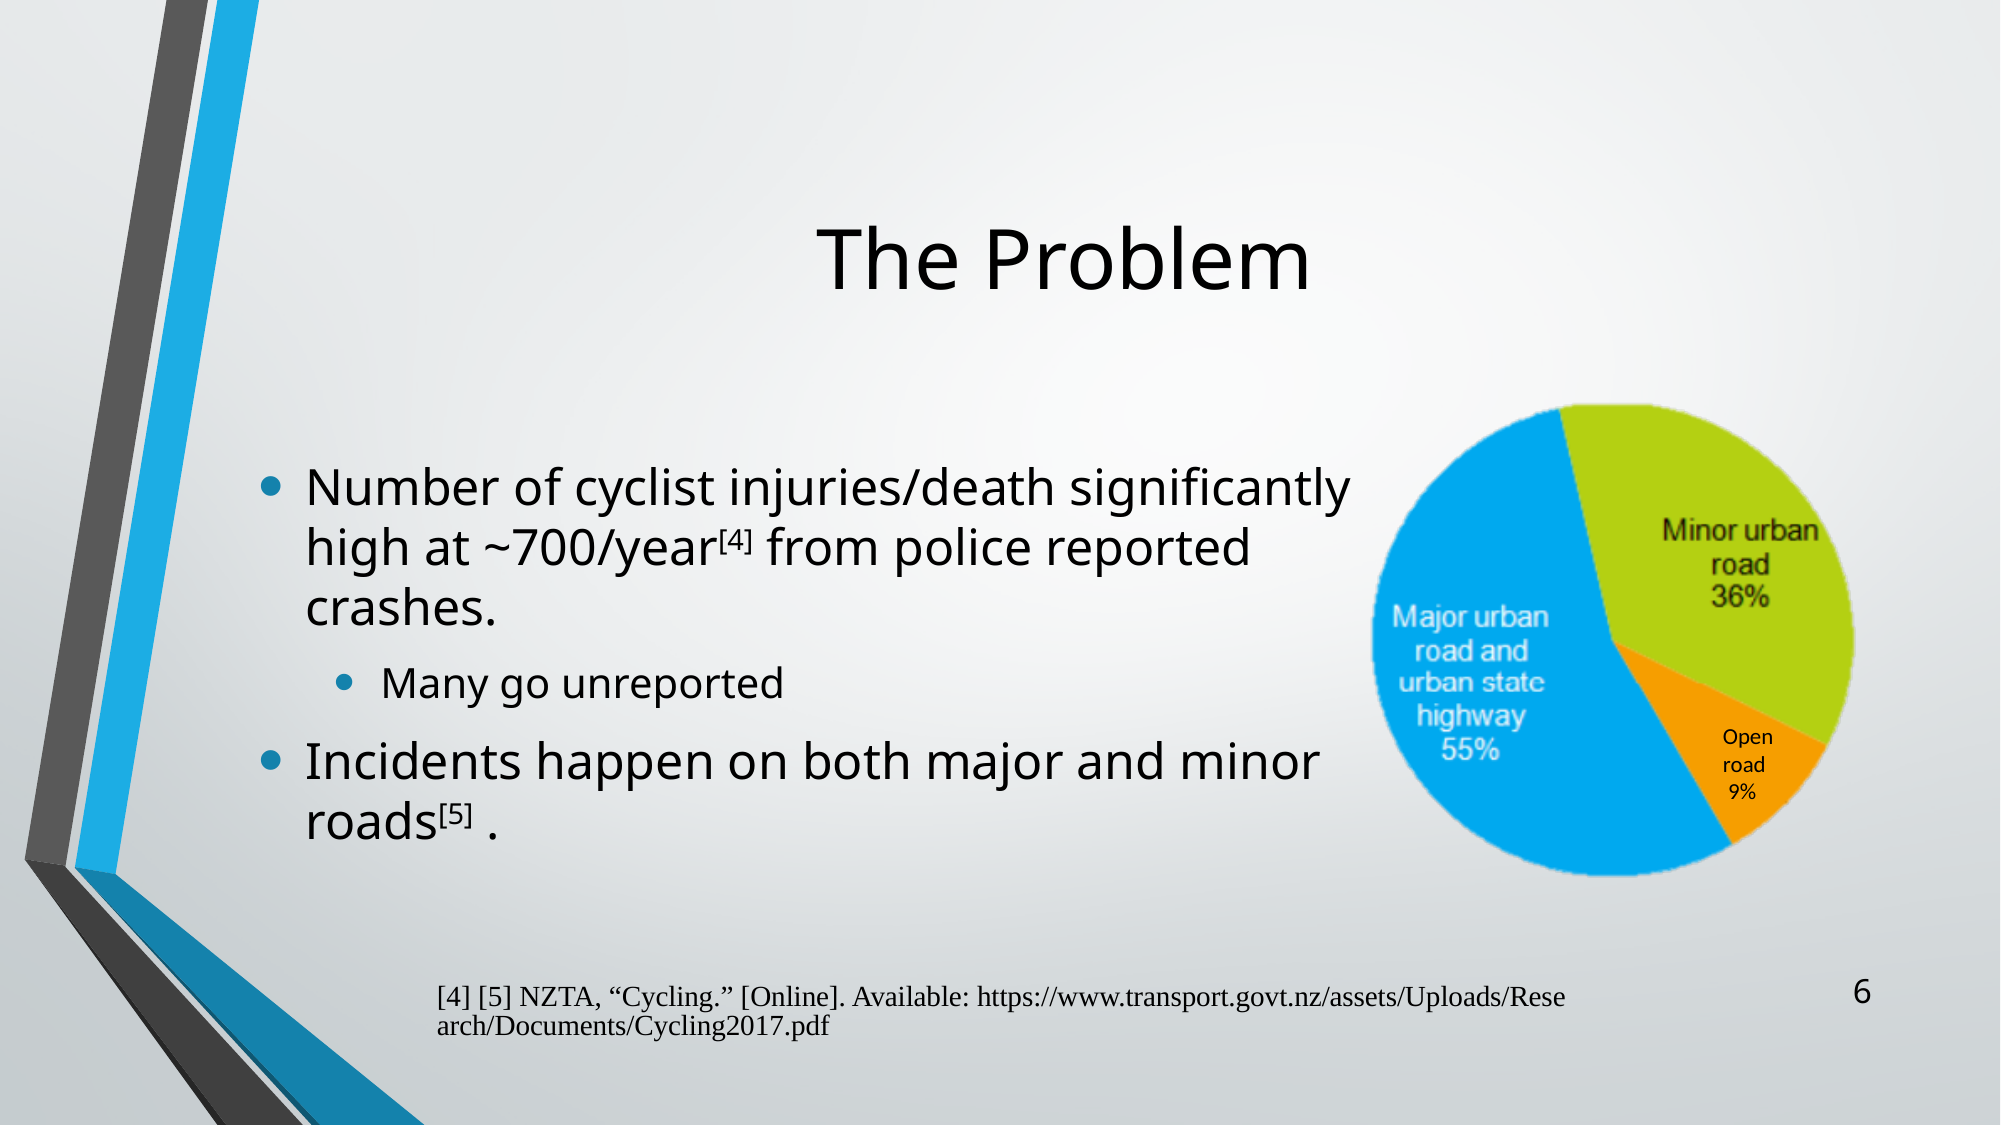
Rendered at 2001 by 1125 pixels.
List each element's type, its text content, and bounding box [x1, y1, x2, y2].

slide_number 6 [1796, 962, 1887, 1023]
footer [4] [5] NZTA, “Cycling.” [Online]. Available: https://www.transport.govt.nz/assets/Uploads/Research/Documents/Cycling2017.pdf [421, 965, 1584, 1025]
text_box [1199, 351, 2000, 911]
list Number of cyclist injuries/death significantly high at ~700/year[4] from police reported crashes. Many go unreported Incidents happen on both major and minor roads[5] . [243, 437, 1382, 950]
title The Problem [243, 112, 1887, 400]
